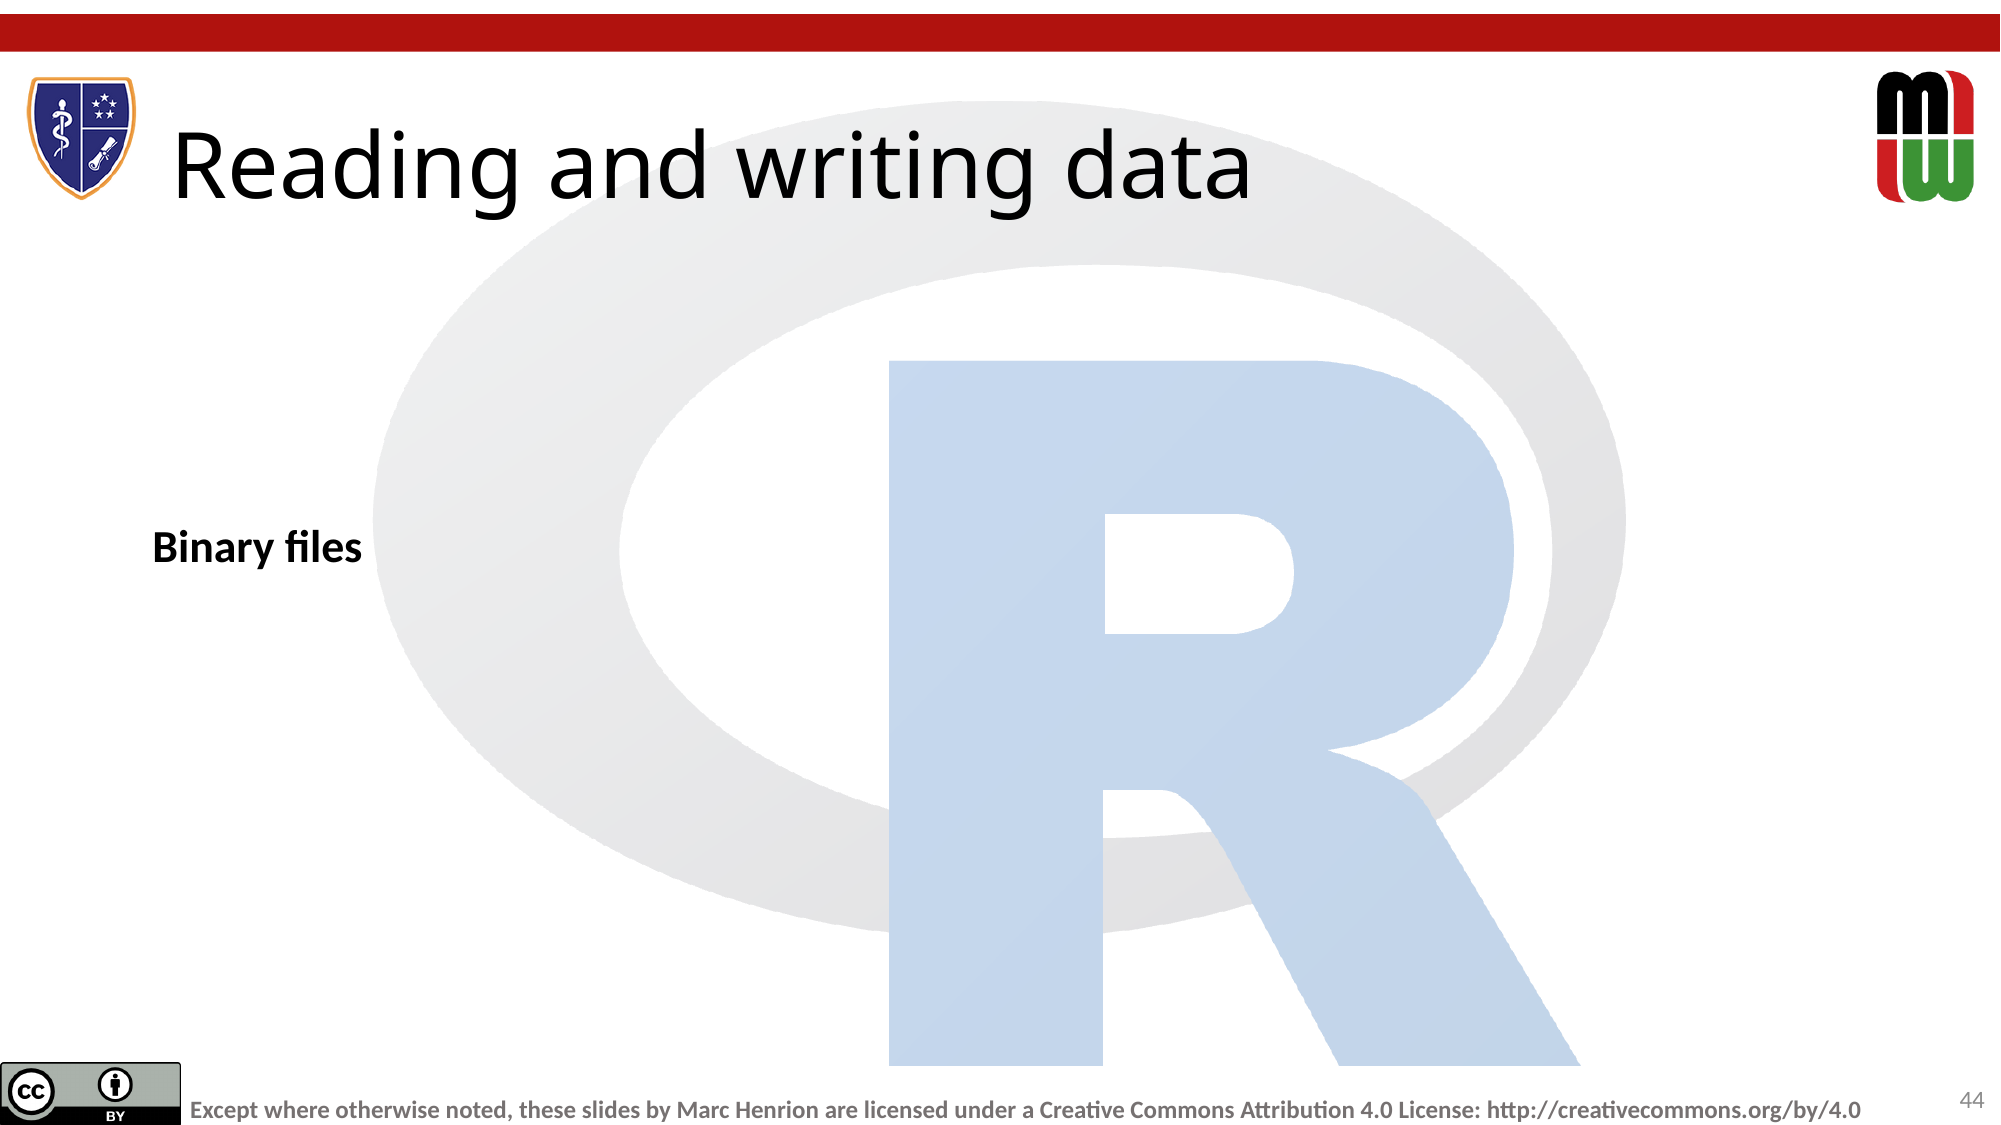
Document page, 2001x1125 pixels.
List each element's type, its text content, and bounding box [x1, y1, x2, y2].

picture [0, 1062, 181, 1125]
slide_number 44 [1550, 1073, 2000, 1125]
list Binary files [137, 299, 1863, 1066]
picture [0, 53, 161, 215]
title Reading and writing data [155, 59, 1851, 278]
